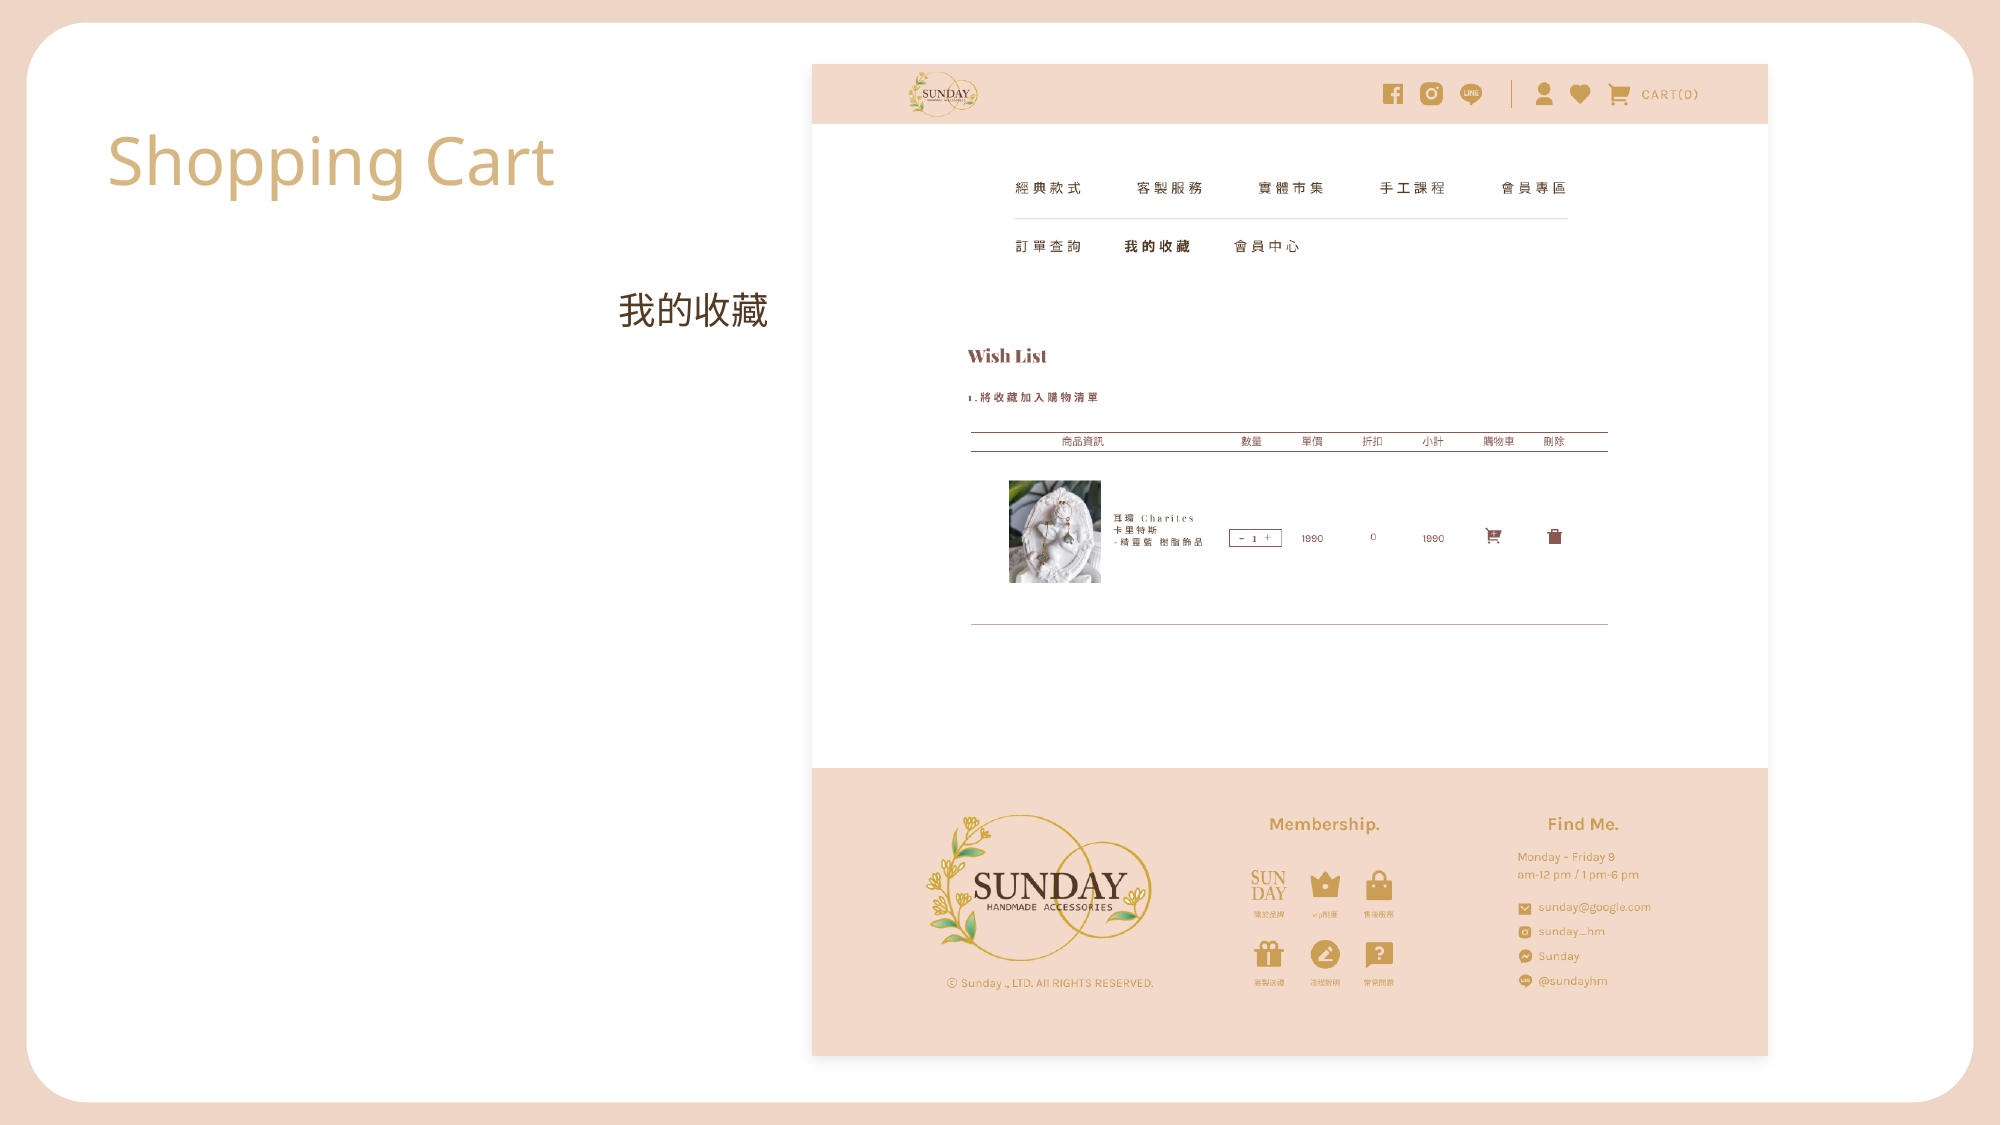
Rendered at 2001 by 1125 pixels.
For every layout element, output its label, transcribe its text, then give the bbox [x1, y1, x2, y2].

picture [812, 64, 1768, 1056]
text_box 我的收藏 [603, 241, 812, 384]
text_box [25, 21, 1975, 1104]
text_box Shopping Cart [92, 93, 804, 236]
